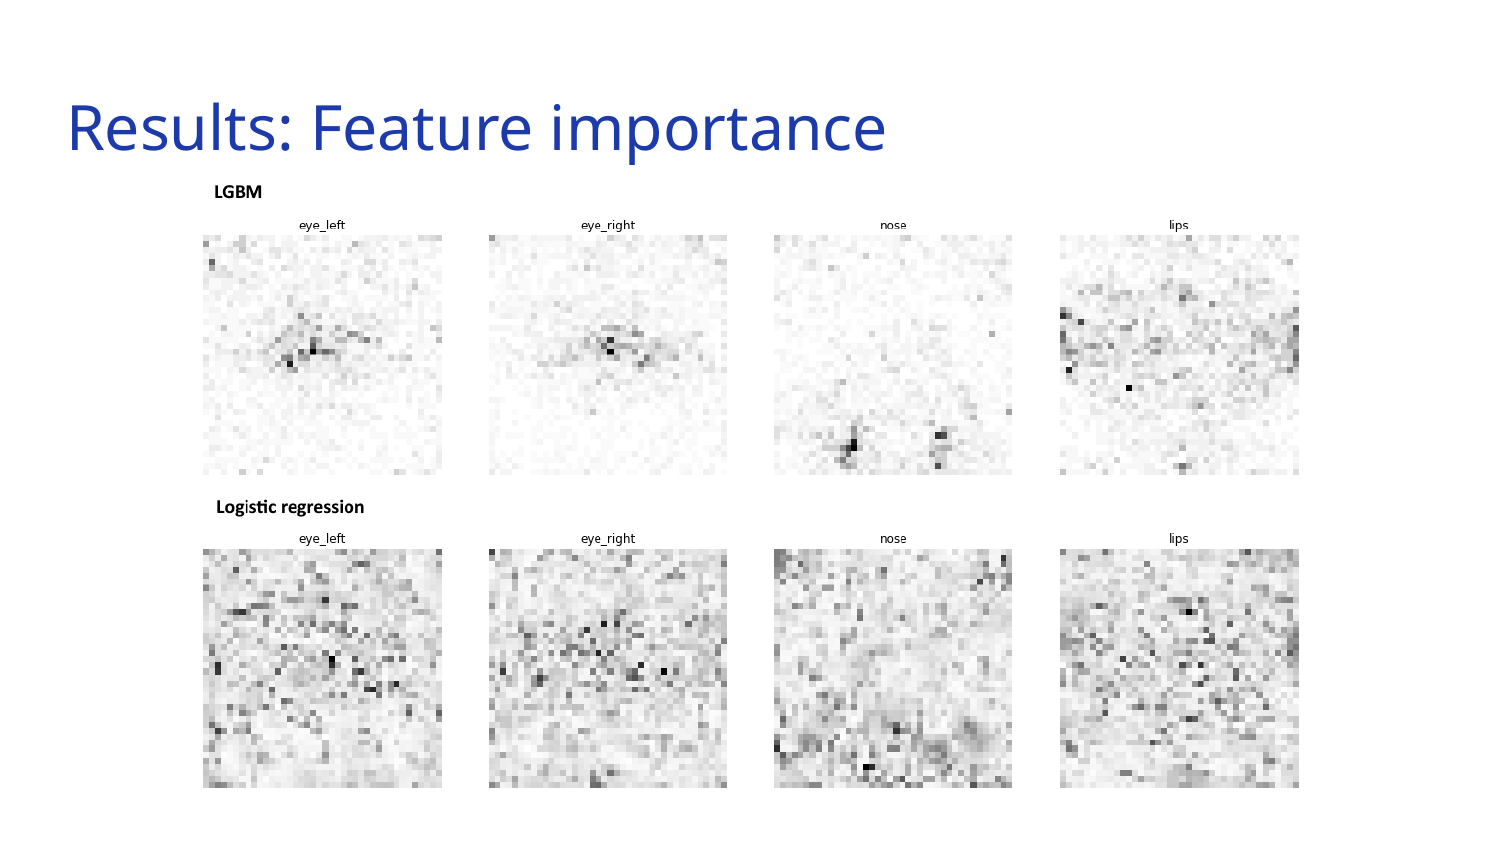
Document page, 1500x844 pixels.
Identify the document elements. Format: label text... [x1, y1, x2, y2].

title Results: Feature importance [51, 72, 1449, 167]
picture [195, 166, 1304, 795]
